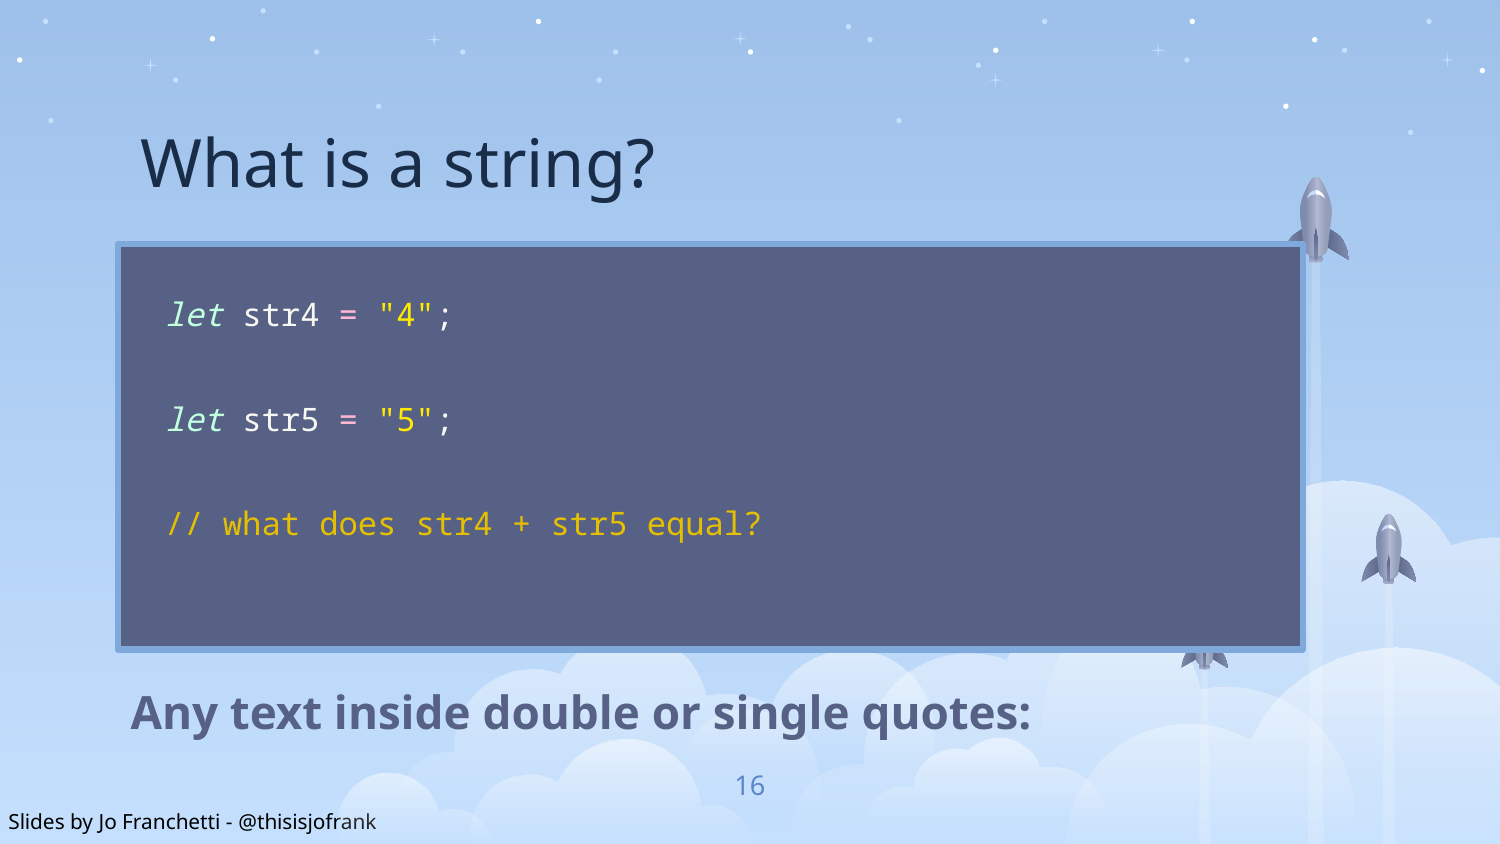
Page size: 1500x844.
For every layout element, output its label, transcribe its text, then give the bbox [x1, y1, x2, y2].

title let str4 = "4"; let str5 = "5"; // what does str4 + str5 equal? [165, 280, 1279, 572]
text_box [118, 243, 1303, 650]
slide_number 16 [705, 754, 795, 819]
title Any text inside double or single quotes: [130, 674, 1164, 740]
title What is a string? [140, 137, 1165, 203]
